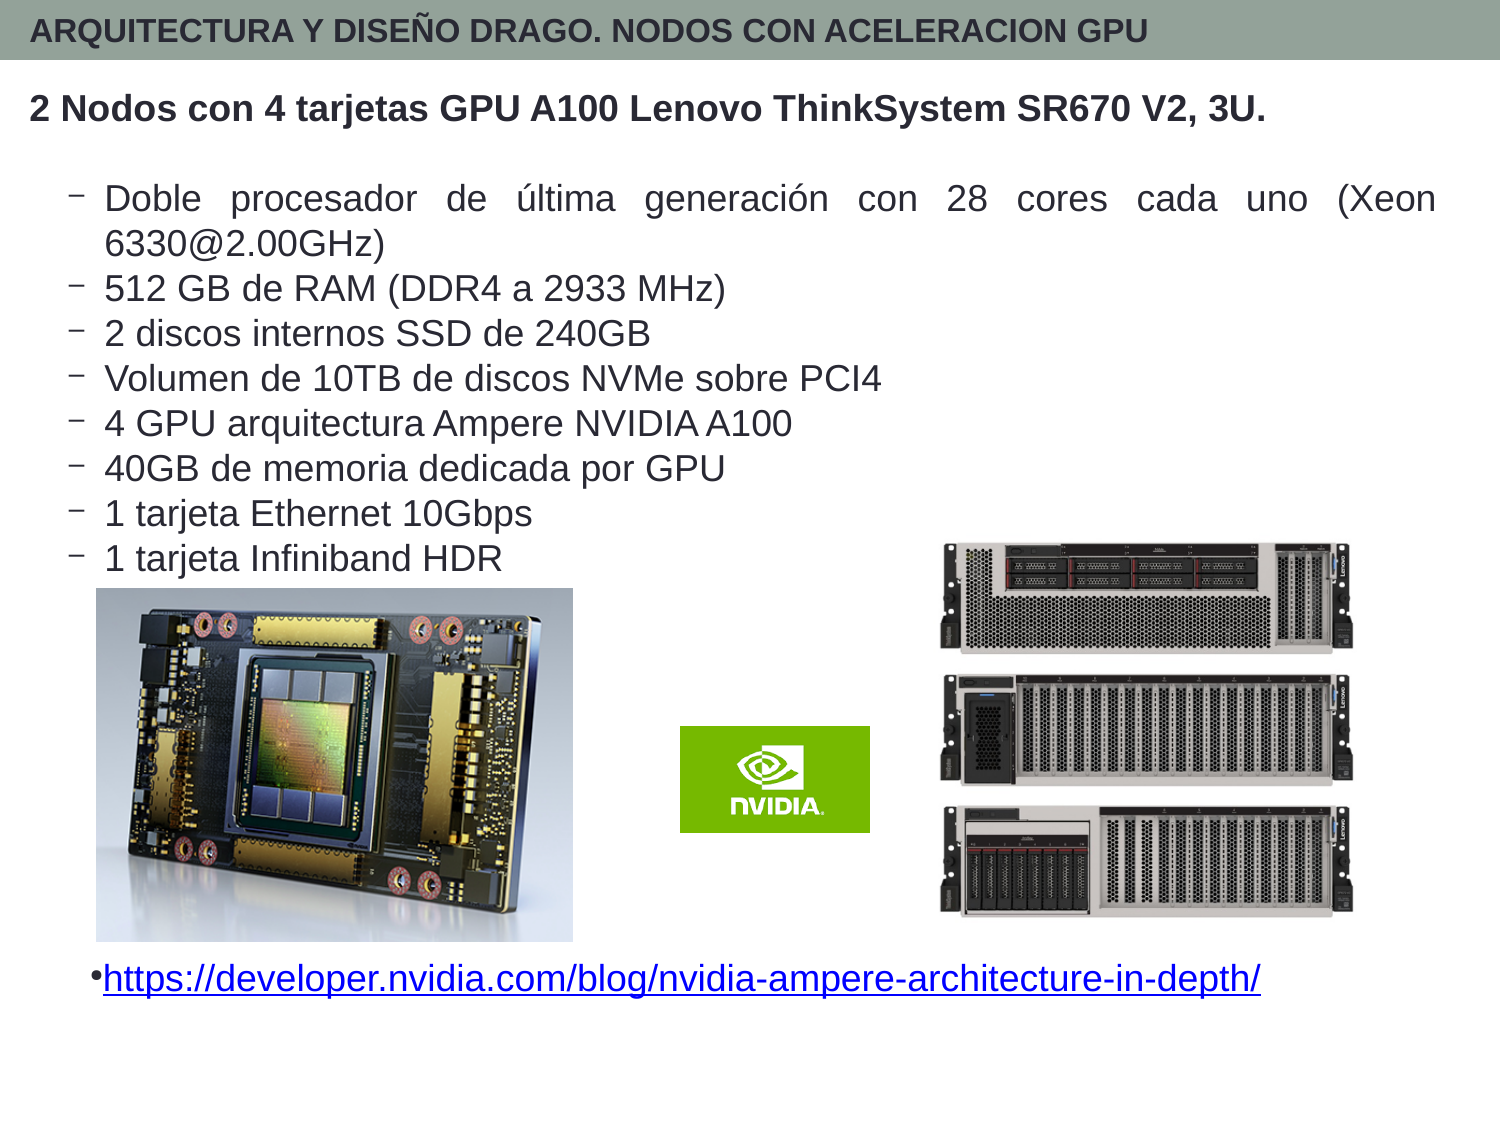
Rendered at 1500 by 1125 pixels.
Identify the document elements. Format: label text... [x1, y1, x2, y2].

picture [912, 525, 1366, 927]
picture [680, 726, 870, 833]
text_box https://developer.nvidia.com/blog/nvidia-ampere-architecture-in-depth/ [74, 946, 1425, 1007]
text_box 2 Nodos con 4 tarjetas GPU A100 Lenovo ThinkSystem SR670 V2, 3U. Doble procesador de última generación con 28 cores cada uno (Xeon 6330@2.00GHz) 512 GB de RAM (DDR4 a 2933 MHz) 2 discos internos SSD de 240GB Volumen de 10TB de discos NVMe sobre PCI4 4 GPU arquitectura Ampere NVIDIA A100 40GB de memoria dedicada por GPU 1 tarjeta Ethernet 10Gbps 1 tarjeta Infiniband HDR [14, 77, 1452, 632]
picture [95, 587, 573, 942]
text_box ARQUITECTURA Y DISEÑO DRAGO. NODOS CON ACELERACION GPU [14, 1, 1225, 57]
